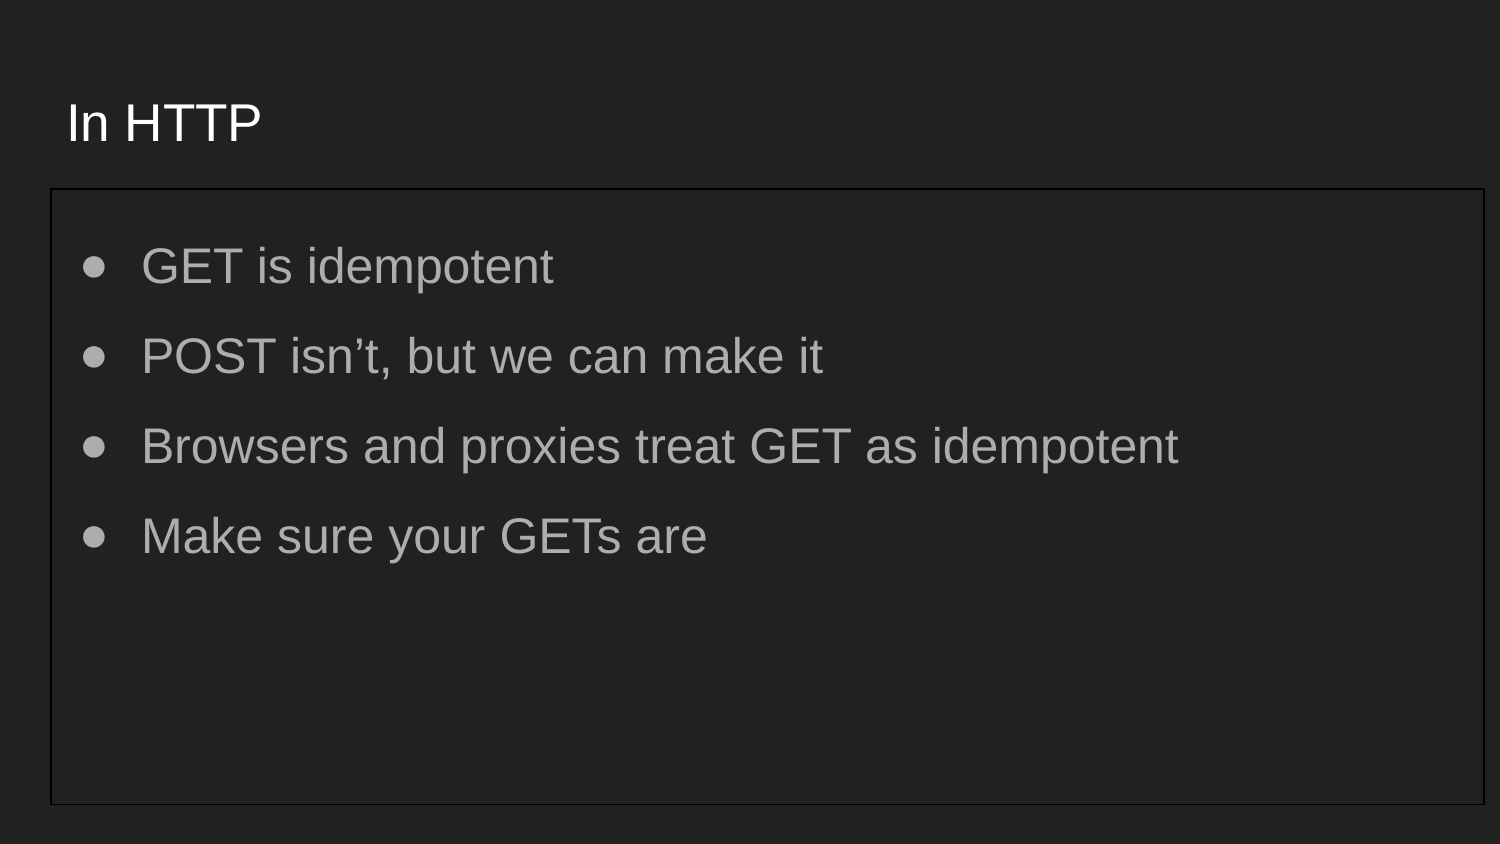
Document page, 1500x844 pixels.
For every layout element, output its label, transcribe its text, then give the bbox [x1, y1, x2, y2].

list GET is idempotent POST isn’t, but we can make it Browsers and proxies treat GET as idempotent Make sure your GETs are [51, 189, 1484, 805]
title In HTTP [51, 72, 1156, 167]
